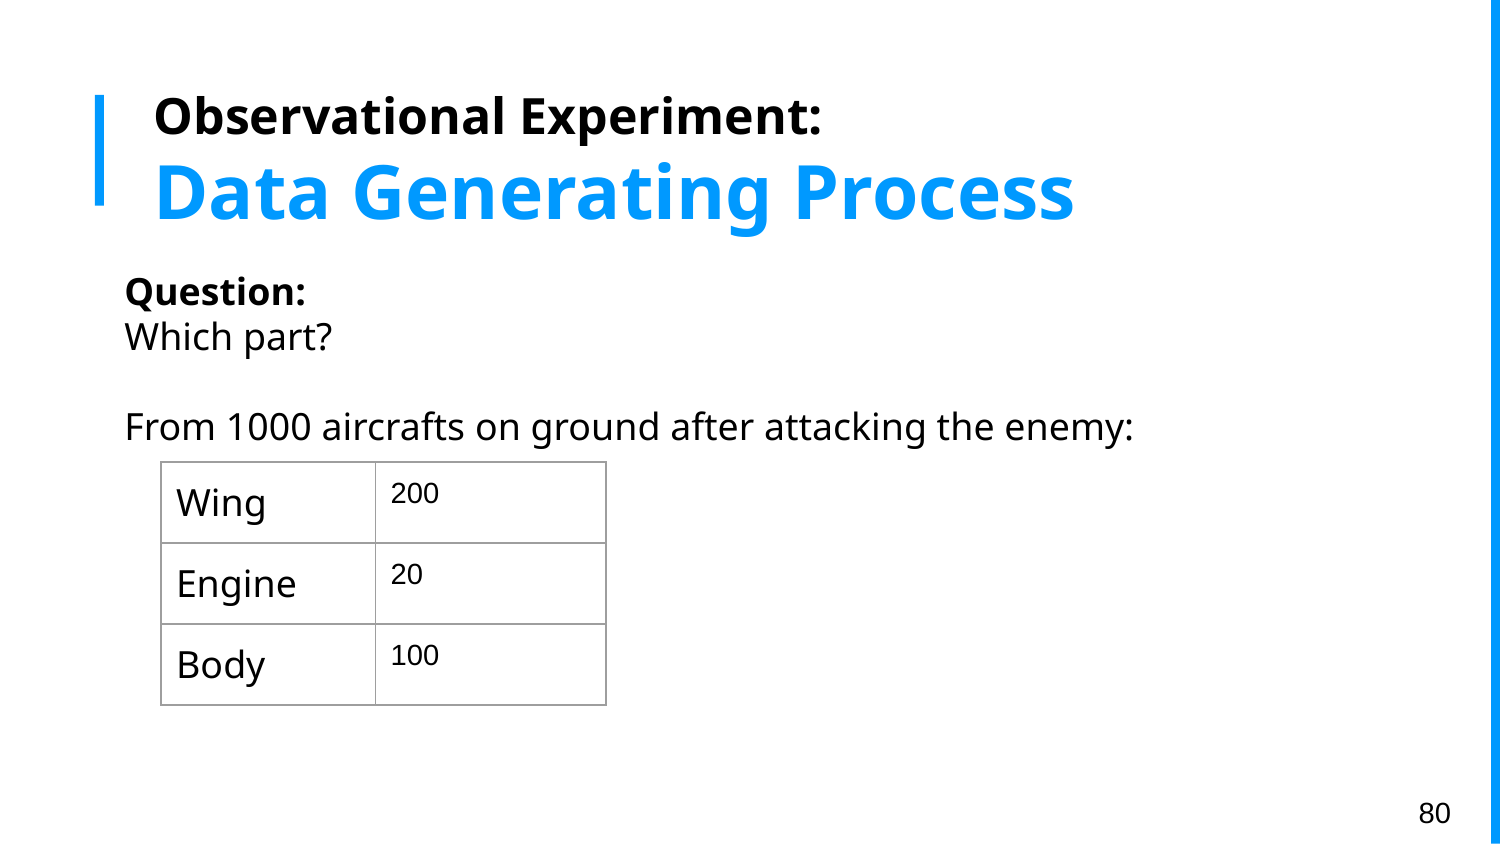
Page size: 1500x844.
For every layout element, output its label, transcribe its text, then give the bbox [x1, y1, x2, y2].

table_header Wing [162, 463, 375, 542]
table_cell 20 [376, 544, 605, 623]
table_cell Body [162, 625, 375, 704]
table_cell 100 [376, 625, 605, 704]
table_cell Engine [162, 544, 375, 623]
title Observational Experiment: Data Generating Process [138, 69, 1415, 210]
slide_number ‹#› [1403, 779, 1494, 844]
table_header 200 [376, 463, 605, 542]
text_box Question: Which part? From 1000 aircrafts on ground after attacking the enemy: [109, 252, 1391, 386]
